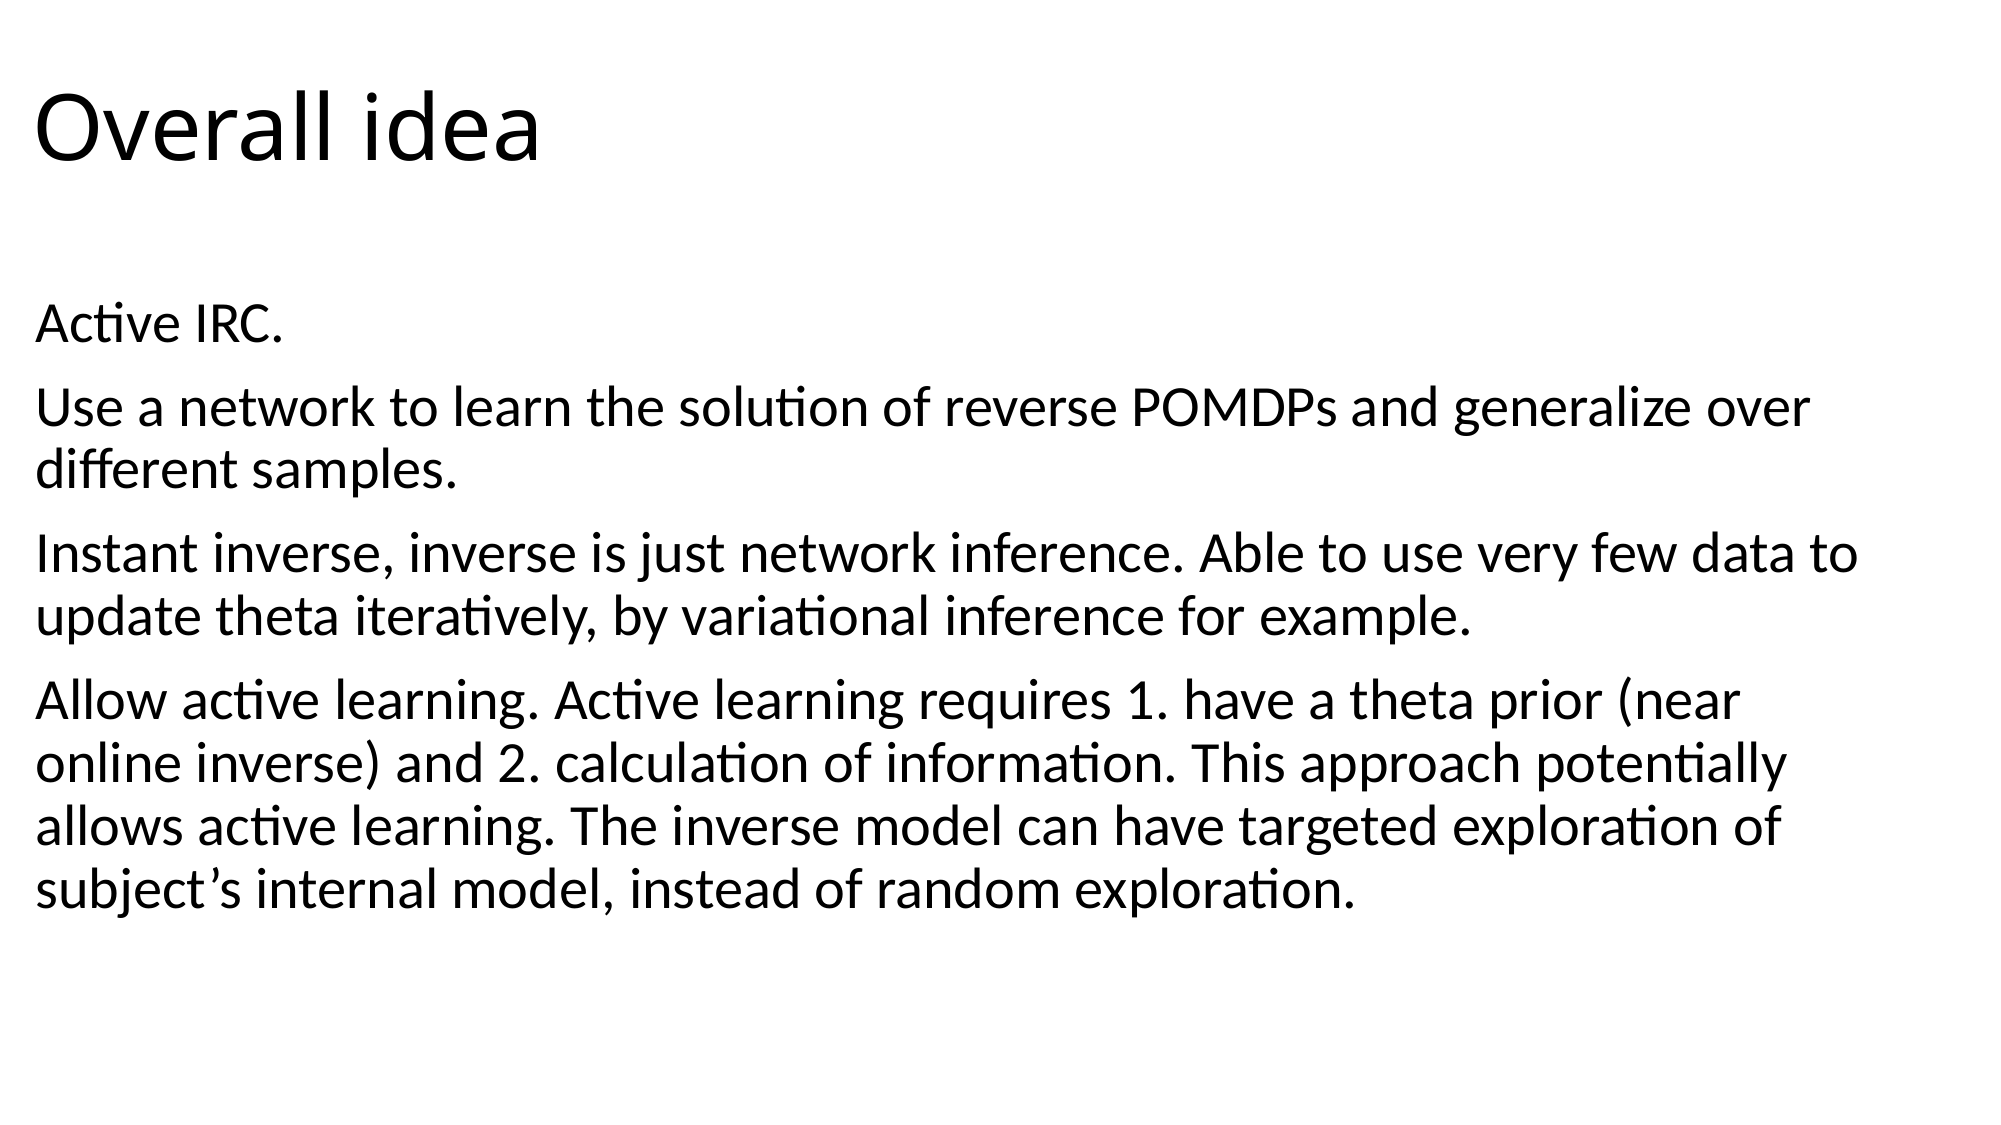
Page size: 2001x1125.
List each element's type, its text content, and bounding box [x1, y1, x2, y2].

list Active IRC. Use a network to learn the solution of reverse POMDPs and generalize over different samples. Instant inverse, inverse is just network inference. Able to use very few data to update theta iteratively, by variational inference for example. Allow active learning. Active learning requires 1. have a theta prior (near online inverse) and 2. calculation of information. This approach potentially allows active learning. The inverse model can have targeted exploration of subject’s internal model, instead of random exploration. [20, 284, 1906, 999]
title Overall idea [17, 22, 1742, 240]
